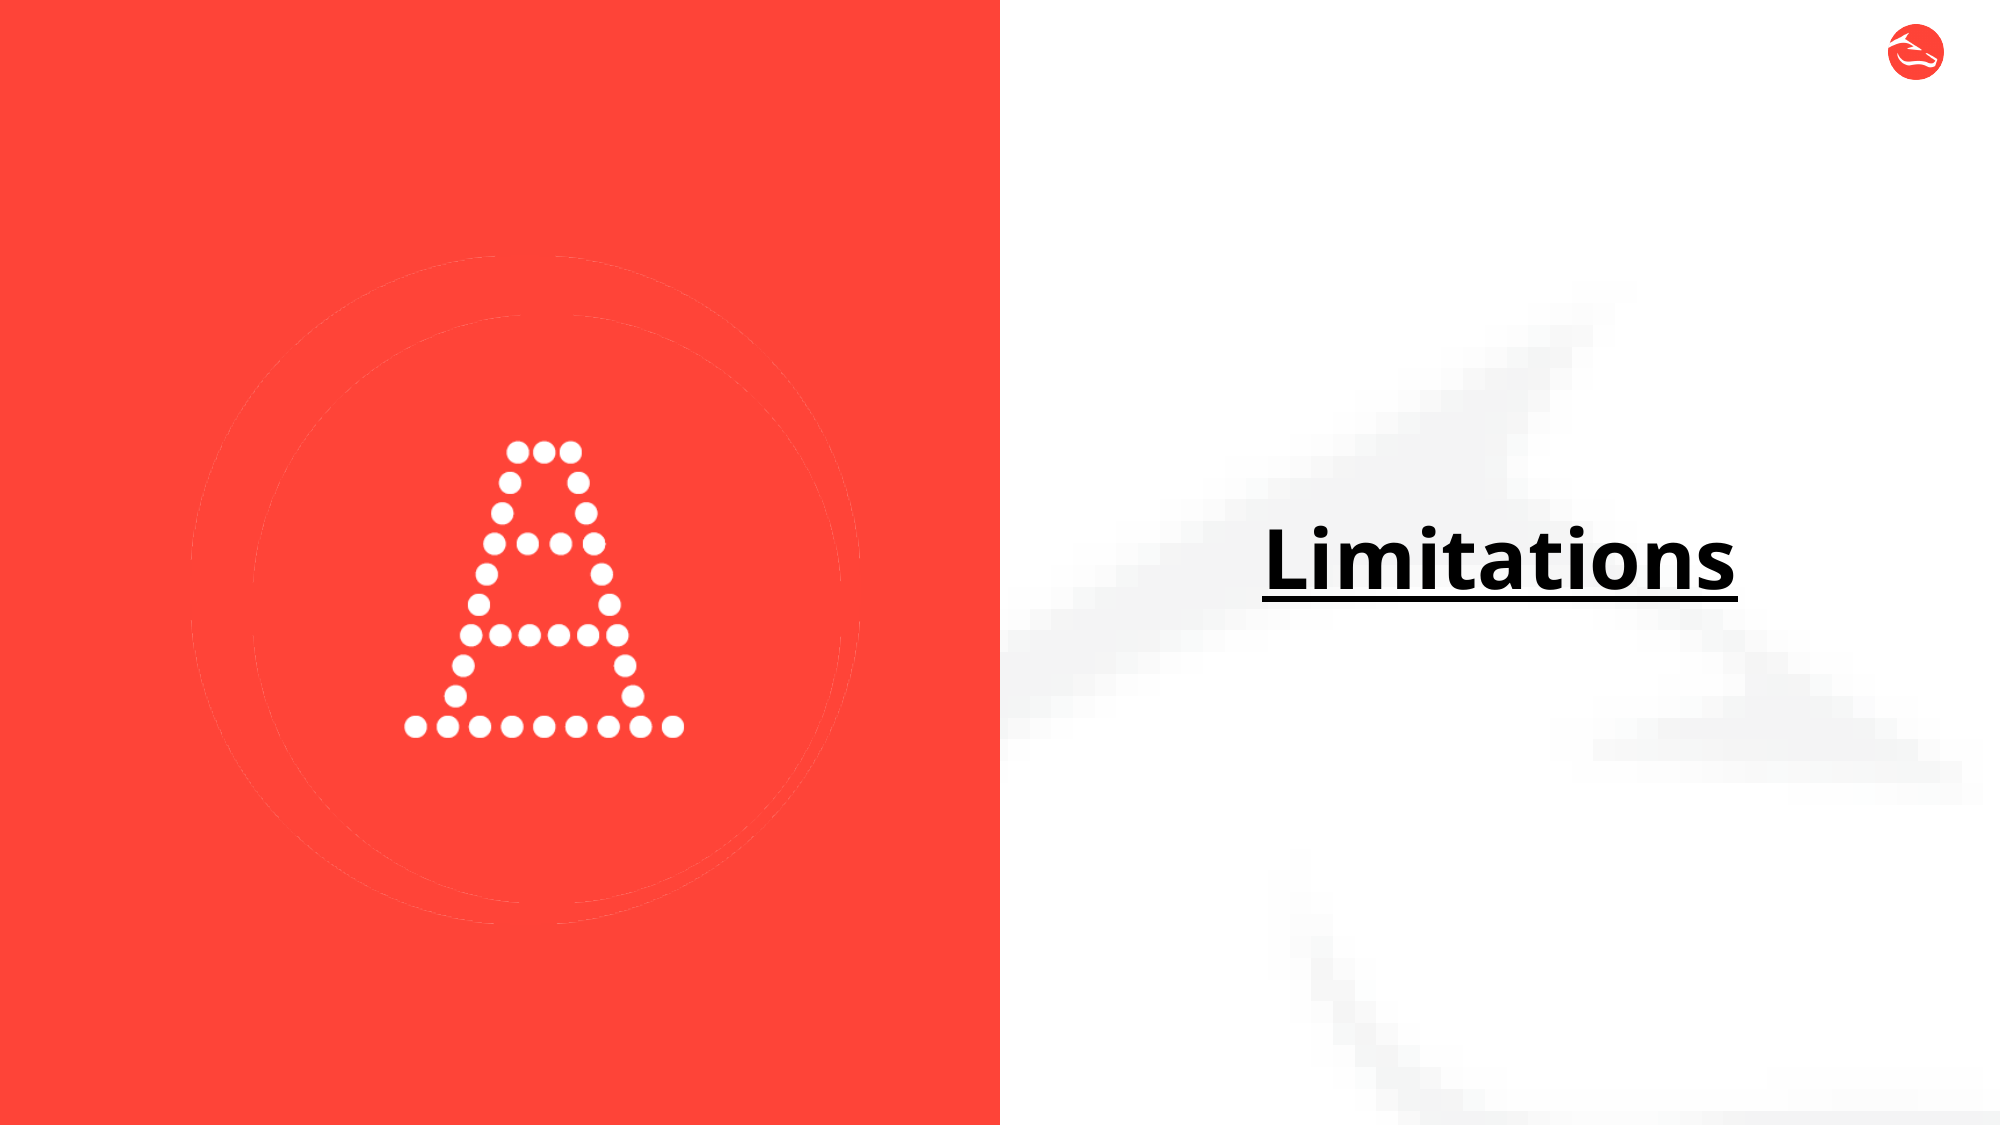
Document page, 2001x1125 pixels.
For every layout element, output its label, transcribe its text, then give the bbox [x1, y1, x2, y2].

picture [1888, 24, 1944, 80]
list Limitations [999, 352, 2000, 759]
picture [190, 255, 861, 925]
